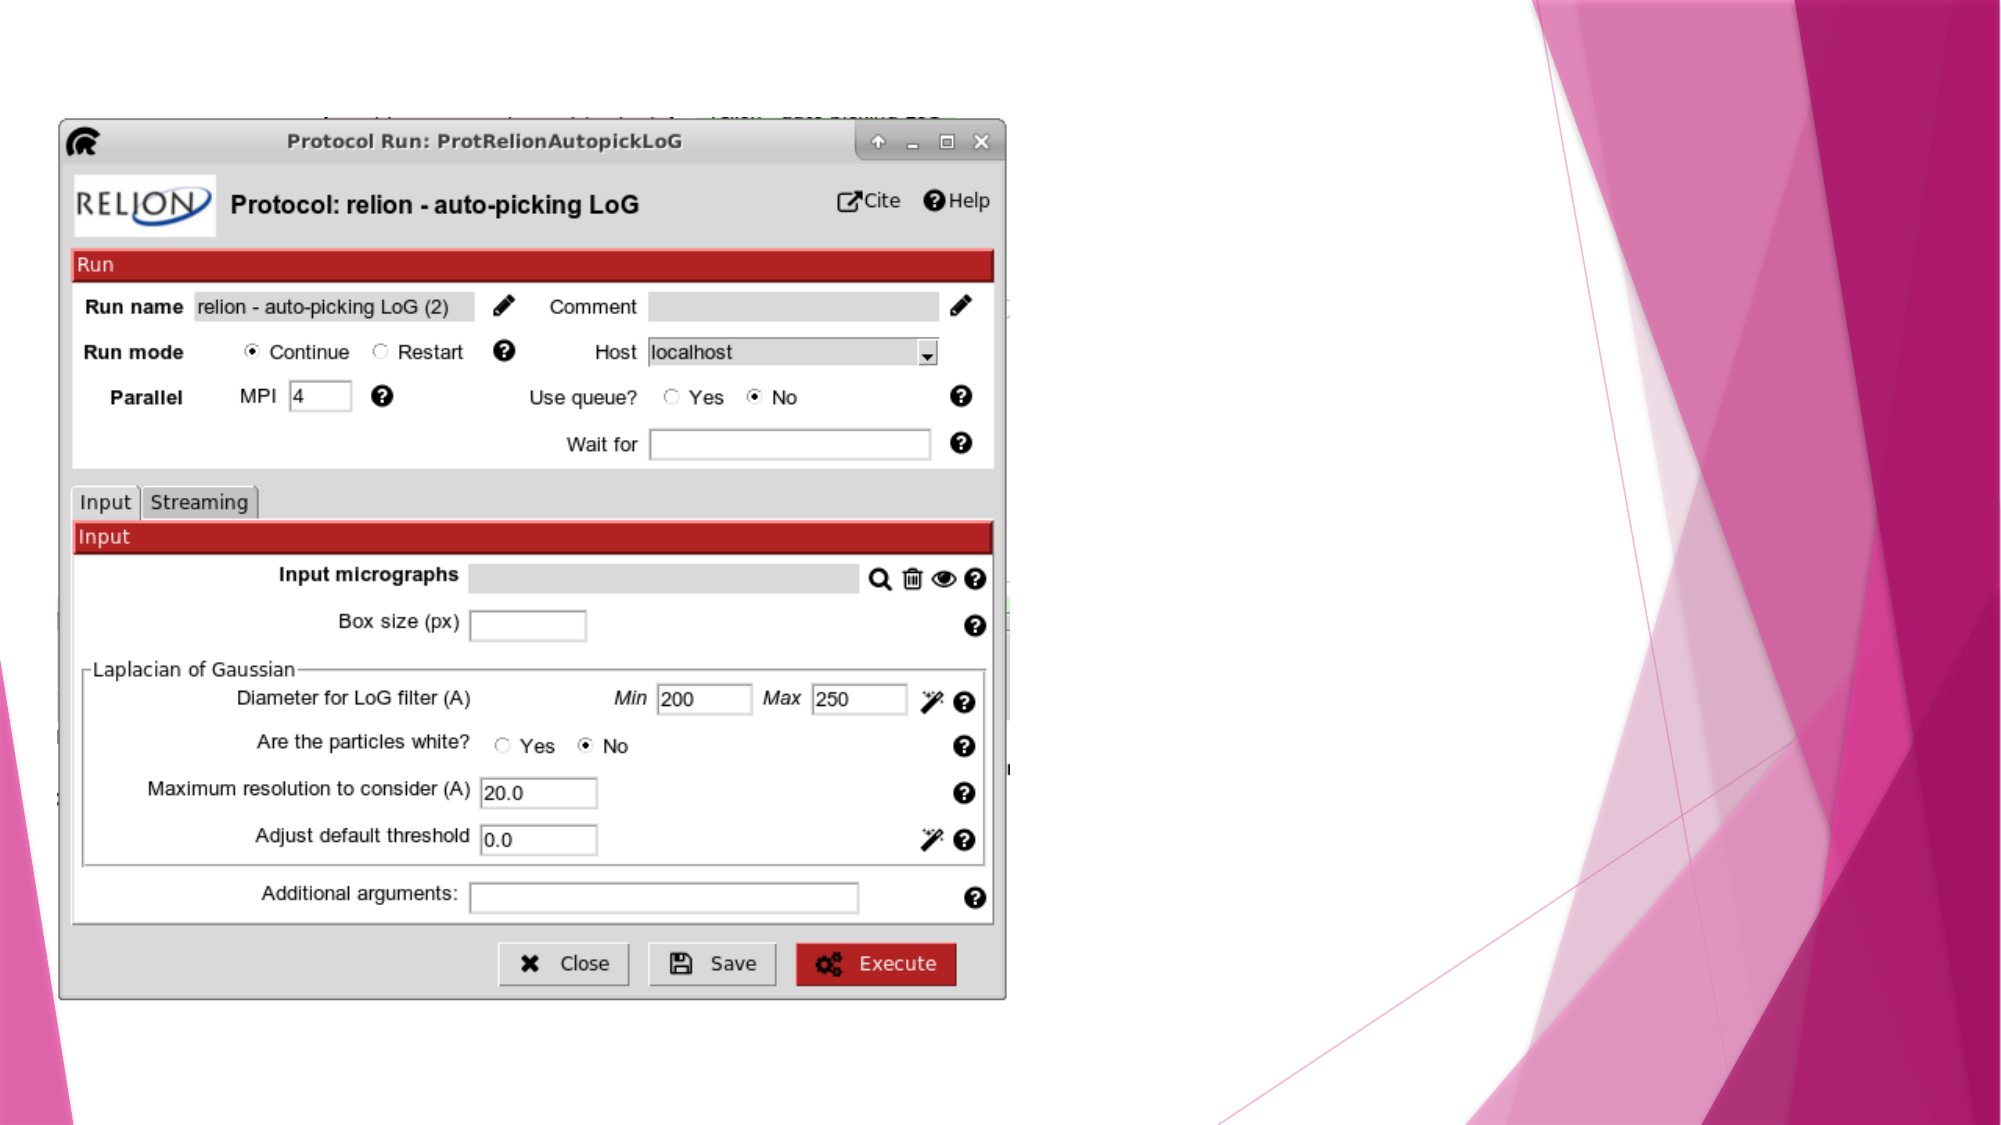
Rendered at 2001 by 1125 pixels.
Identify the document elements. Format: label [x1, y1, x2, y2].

picture [57, 116, 1010, 1003]
